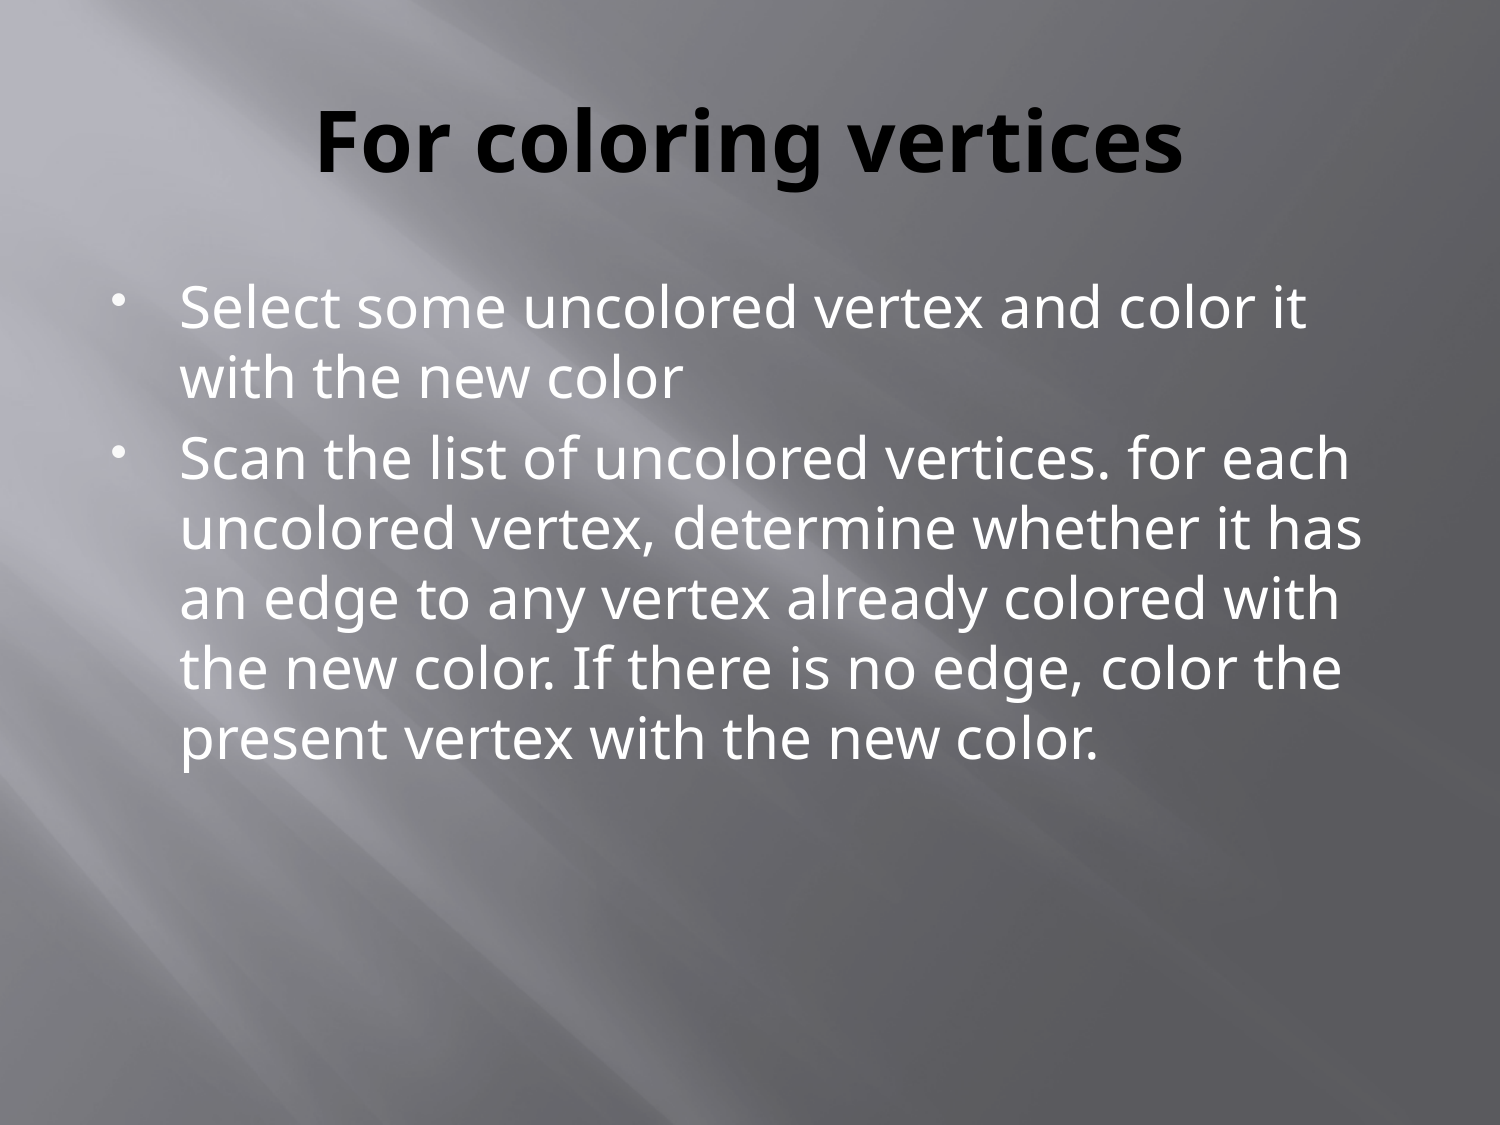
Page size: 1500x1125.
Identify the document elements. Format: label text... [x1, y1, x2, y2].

list Select some uncolored vertex and color it with the new color Scan the list of uncolored vertices. for each uncolored vertex, determine whether it has an edge to any vertex already colored with the new color. If there is no edge, color the present vertex with the new color. [75, 262, 1425, 1035]
title For coloring vertices [75, 45, 1425, 233]
